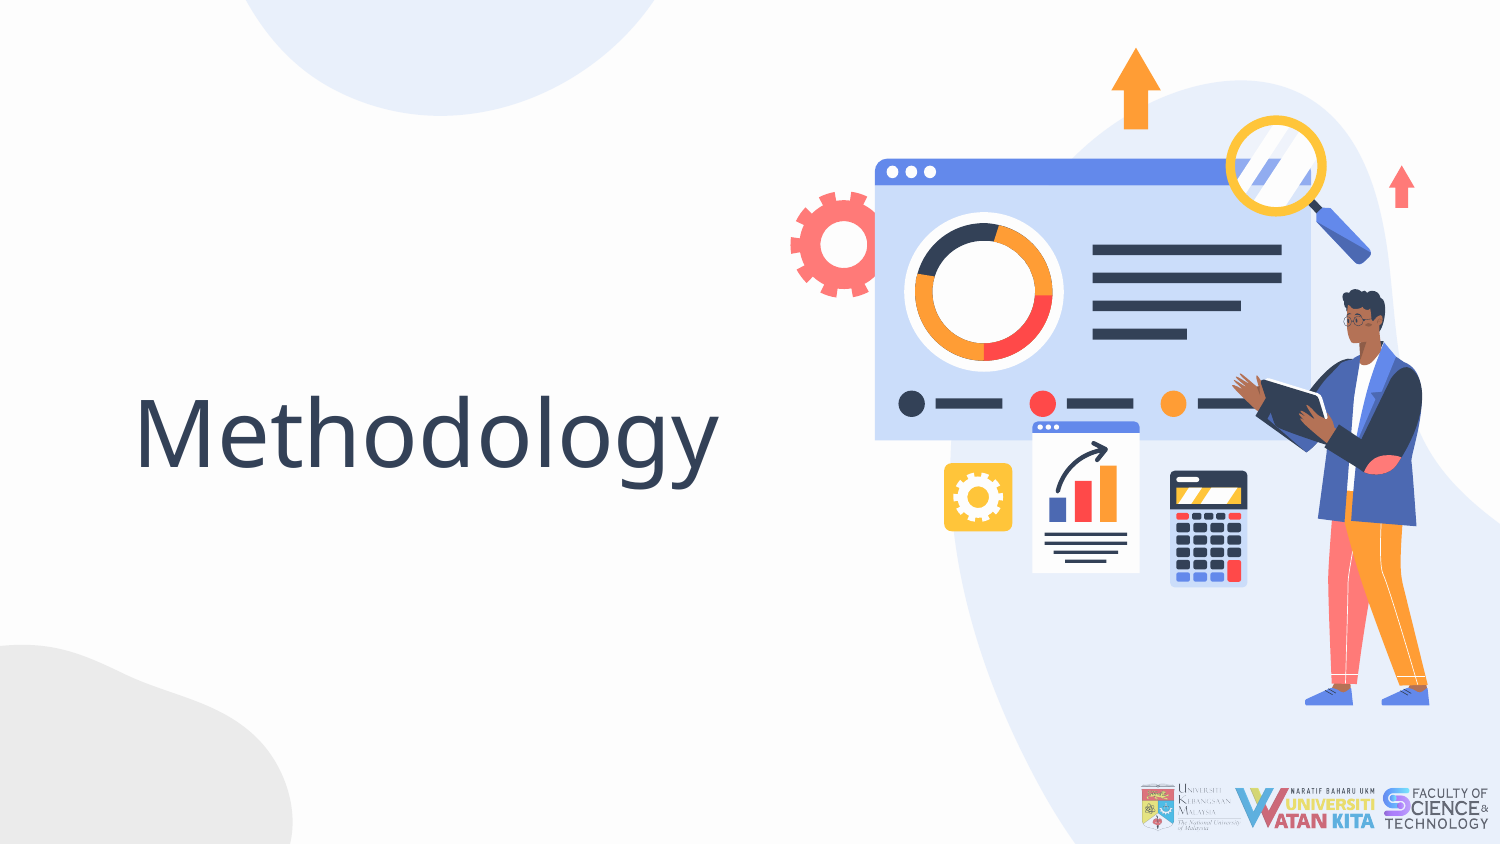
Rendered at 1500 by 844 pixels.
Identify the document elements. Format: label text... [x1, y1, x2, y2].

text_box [789, 47, 1430, 706]
table_cell Basic skills, occasional struggles [1129, 773, 1500, 844]
title Methodology [116, 271, 784, 588]
